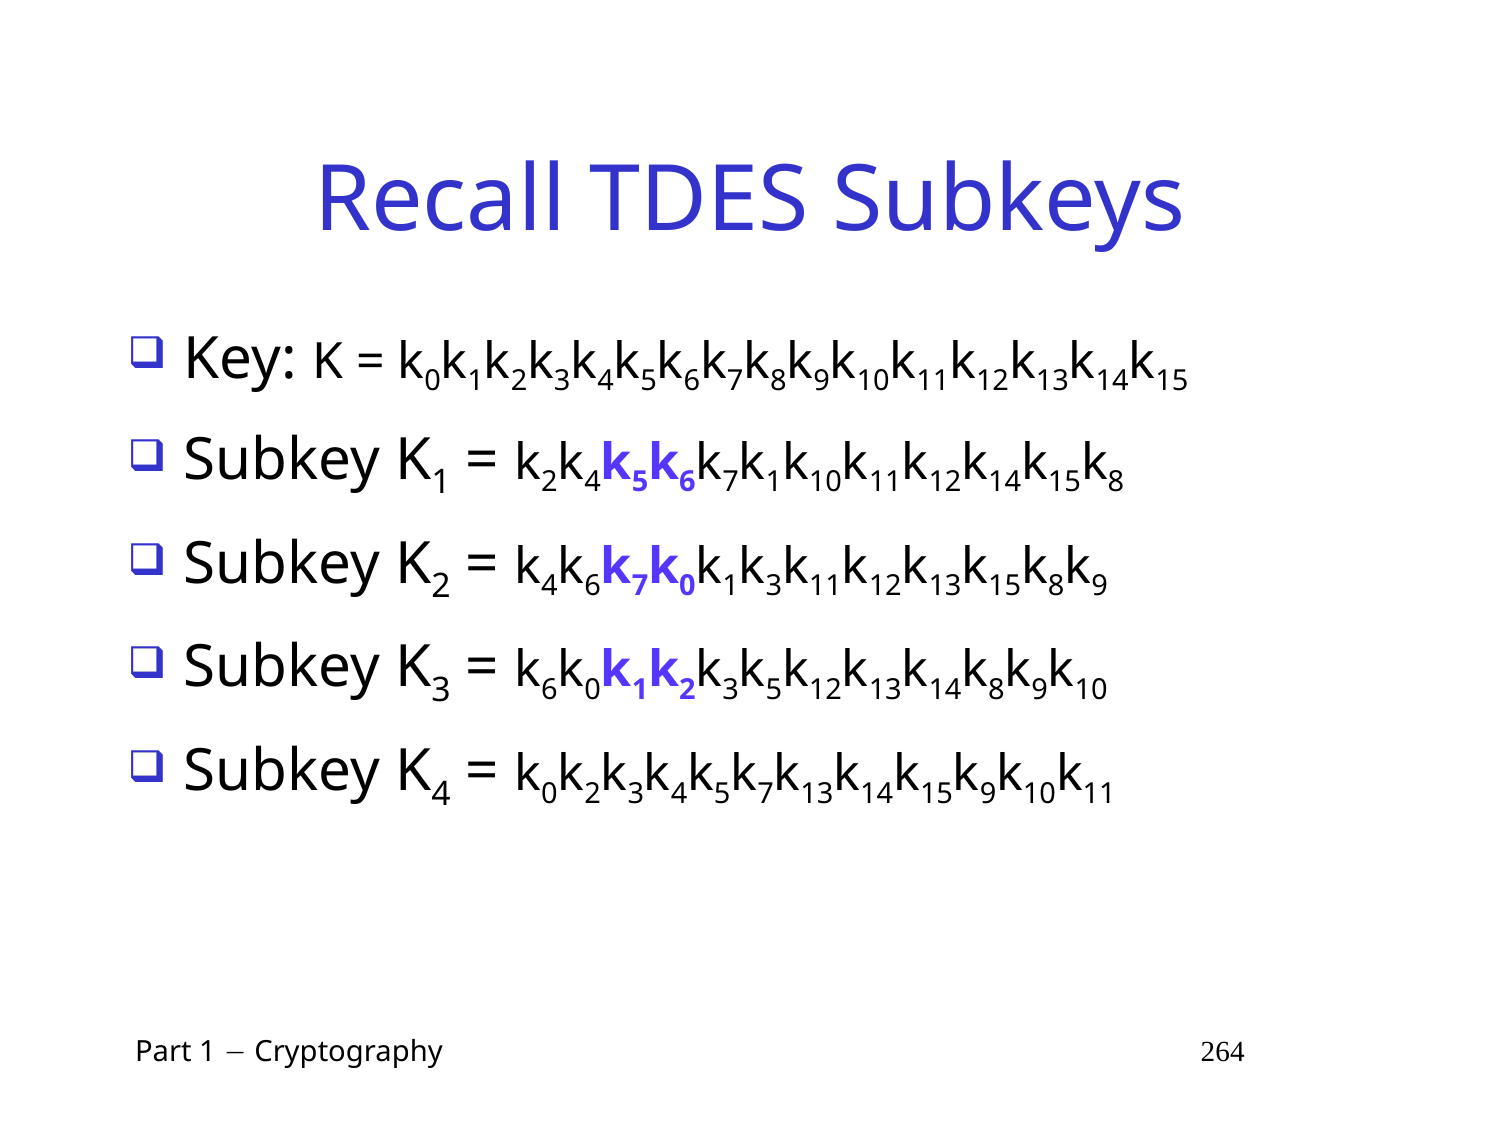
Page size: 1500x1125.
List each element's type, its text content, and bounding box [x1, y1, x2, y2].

list Key: K = k0k1k2k3k4k5k6k7k8k9k10k11k12k13k14k15 Subkey K1 = k2k4k5k6k7k1k10k11k12k14k15k8 Subkey K2 = k4k6k7k0k1k3k11k12k13k15k8k9 Subkey K3 = k6k0k1k2k3k5k12k13k14k8k9k10 Subkey K4 = k0k2k3k4k5k7k13k14k15k9k10k11 [112, 312, 1388, 988]
footer Part 1  Cryptography 264 [112, 1024, 1401, 1101]
title Recall TDES Subkeys [112, 99, 1388, 288]
